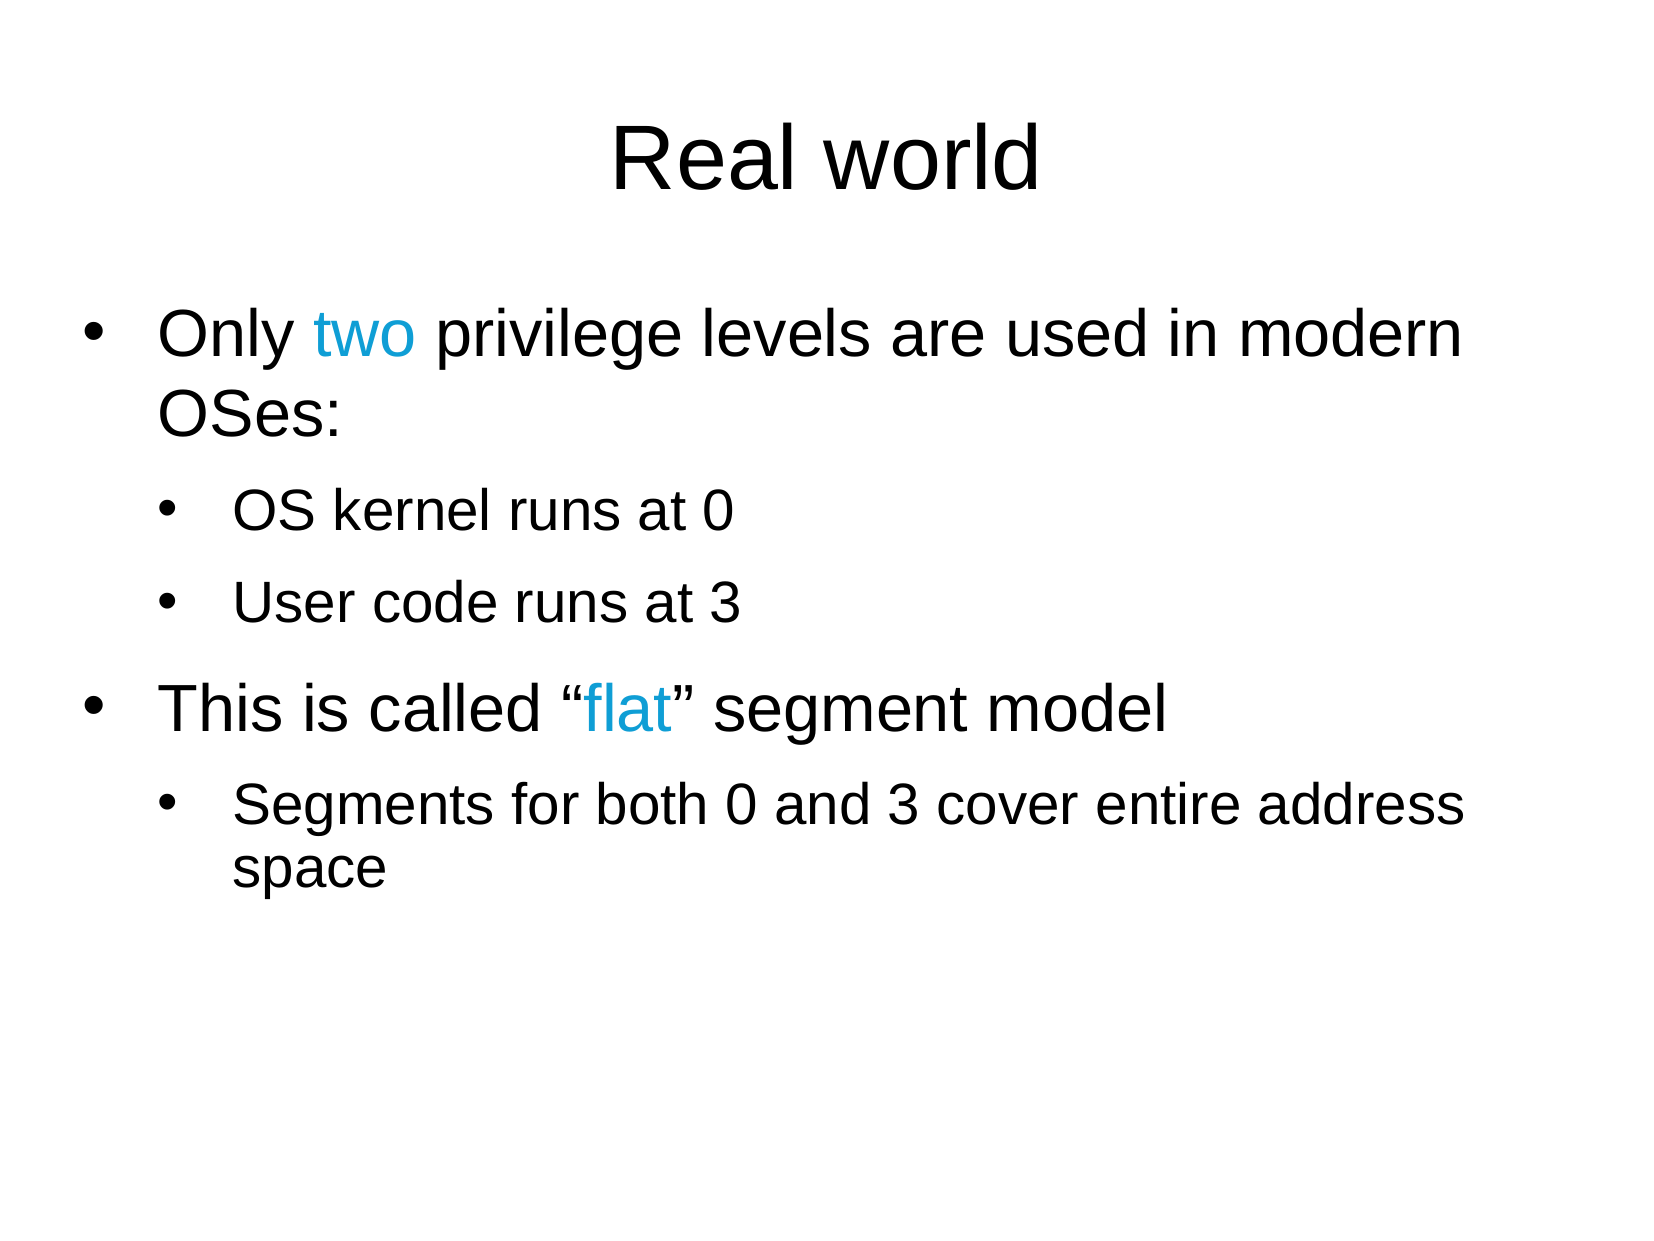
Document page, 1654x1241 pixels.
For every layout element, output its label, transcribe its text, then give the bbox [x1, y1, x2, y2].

list Only two privilege levels are used in modern OSes: OS kernel runs at 0 User code runs at 3 This is called “flat” segment model Segments for both 0 and 3 cover entire address space [82, 290, 1571, 1010]
title Real world [82, 49, 1571, 257]
